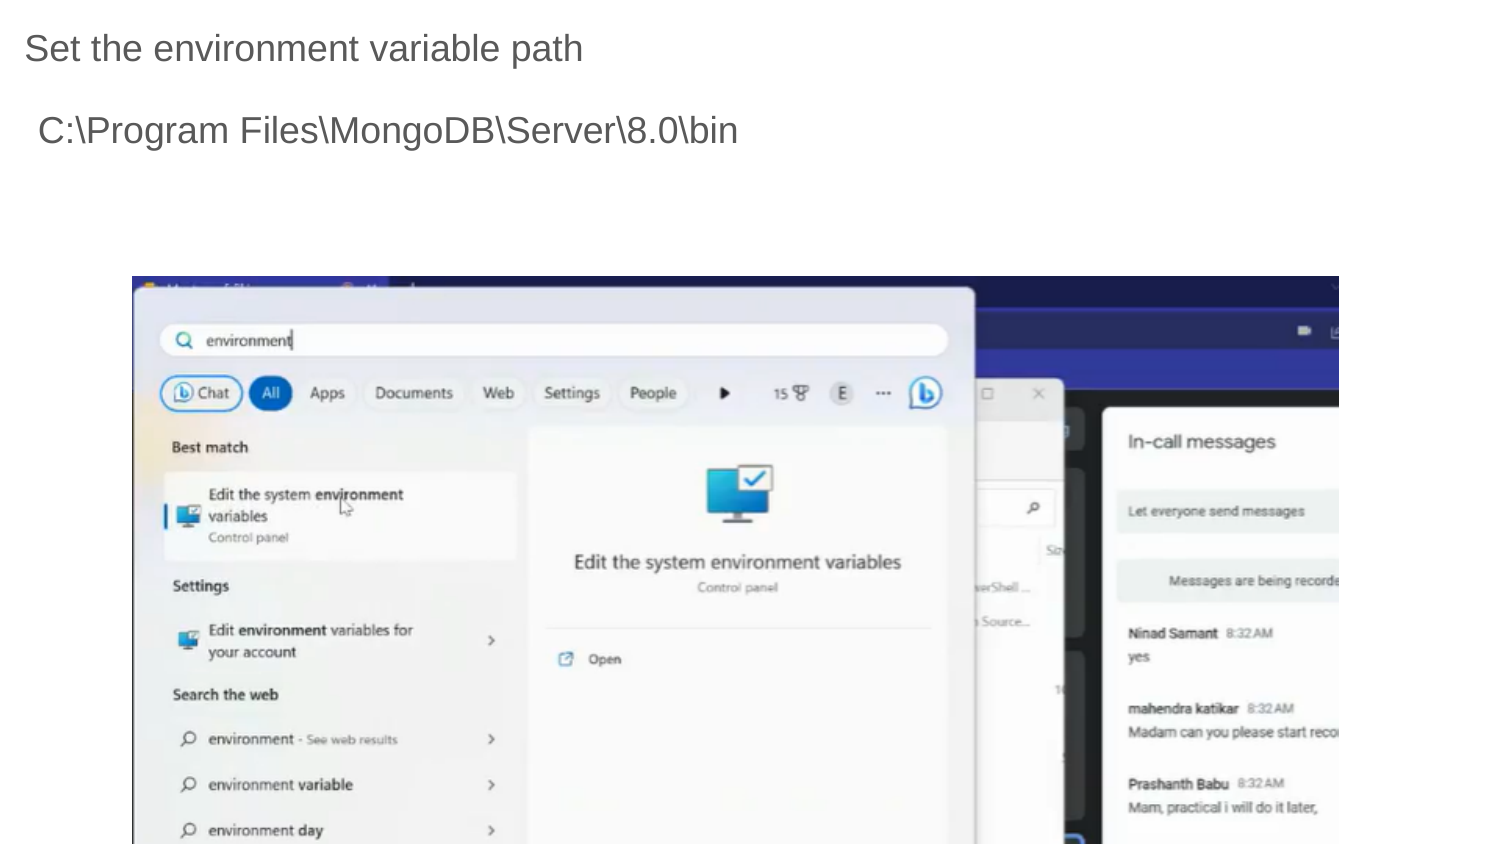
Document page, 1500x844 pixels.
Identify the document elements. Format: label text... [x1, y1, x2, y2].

title Set the environment variable path [9, 8, 1408, 103]
list C:\Program Files\MongoDB\Server\8.0\bin [22, 84, 1449, 750]
picture [132, 275, 1340, 844]
